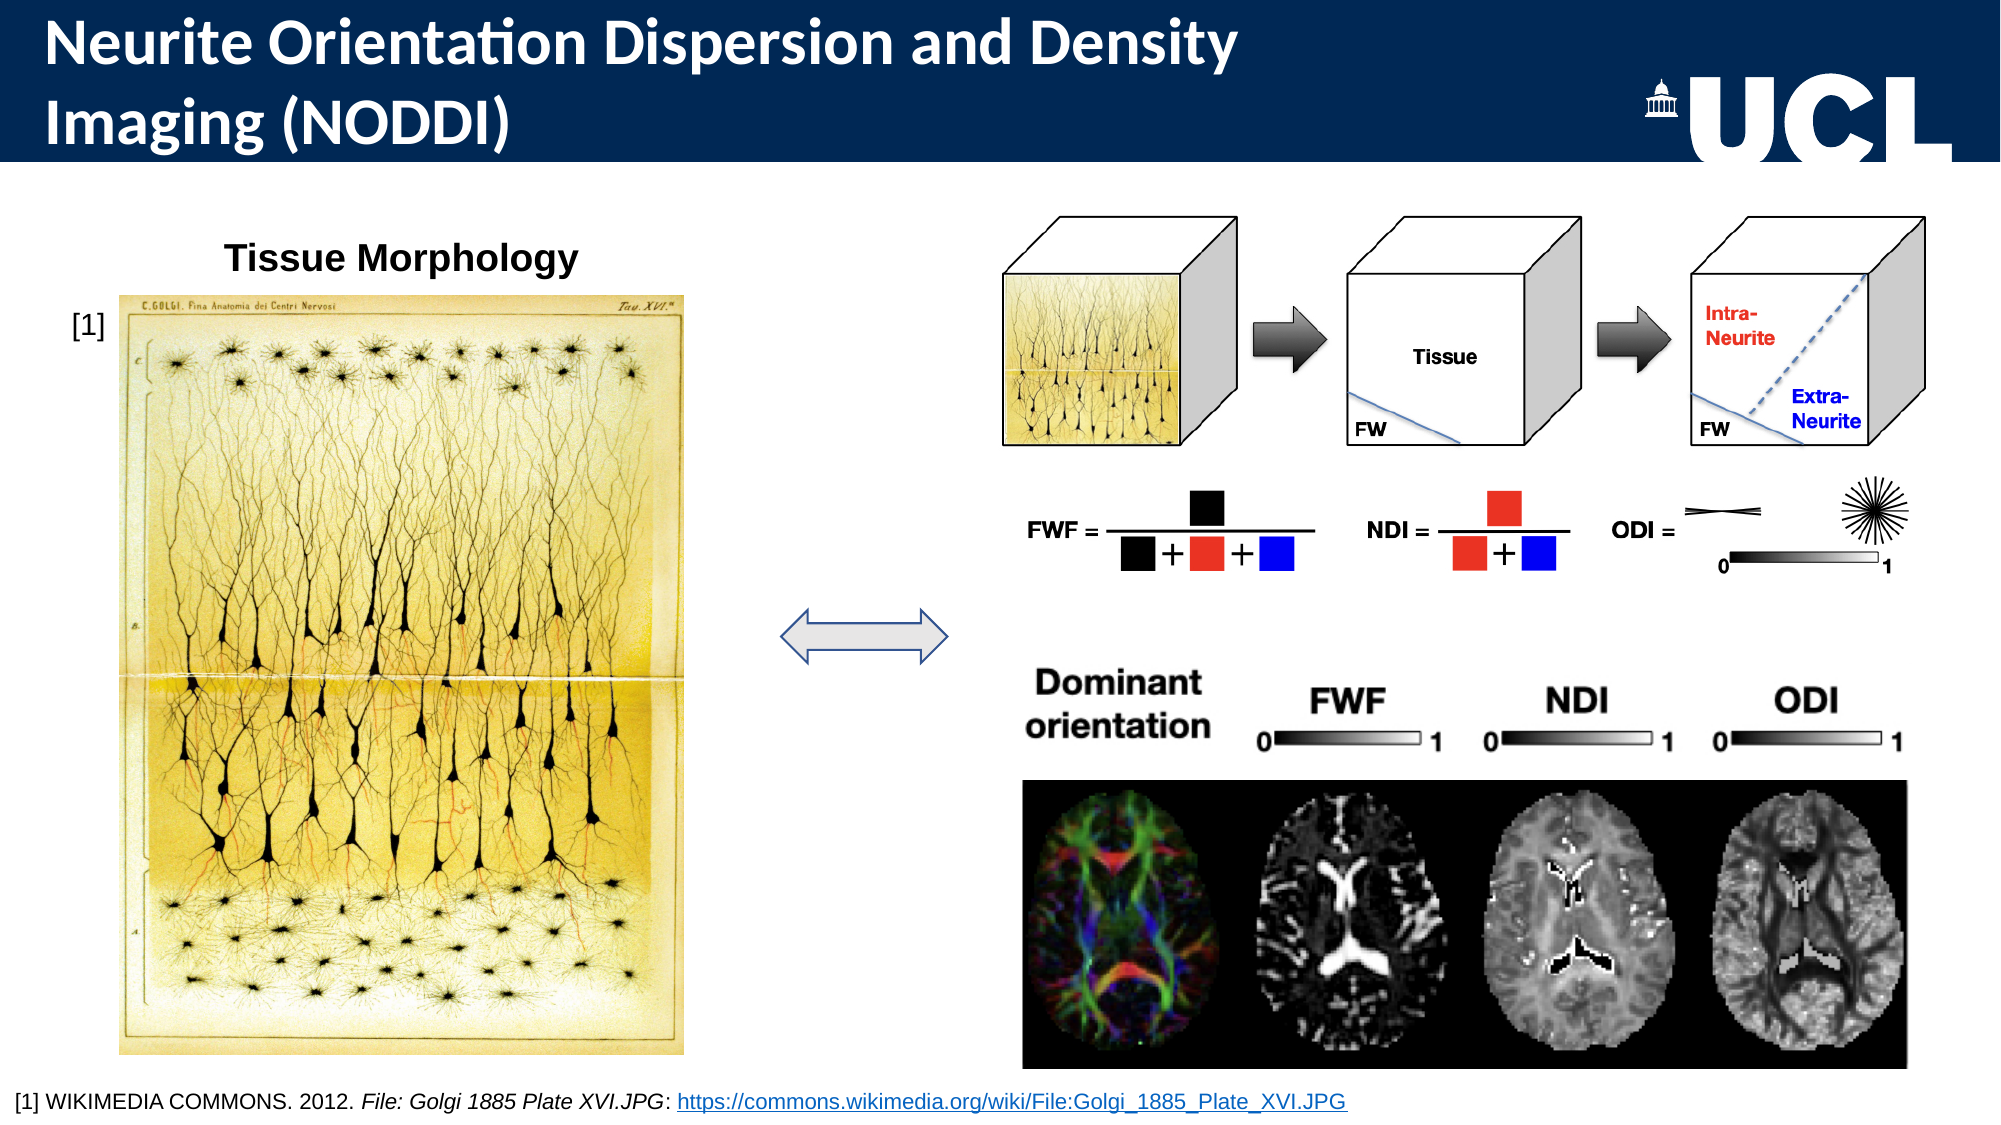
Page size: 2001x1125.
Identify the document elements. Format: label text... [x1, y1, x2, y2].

text_box [779, 607, 949, 666]
picture [119, 295, 684, 1055]
text_box [1] [45, 295, 119, 350]
text_box Tissue Morphology [173, 224, 630, 287]
text_box Neurite Orientation Dispersion and Density Imaging (NODDI) [30, 0, 1948, 166]
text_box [988, 663, 1939, 1069]
text_box [1] WIKIMEDIA COMMONS. 2012. File: Golgi 1885 Plate XVI.JPG: https://commons.wikimedia.org/wiki/File:Golgi_1885_Plate_XVI.JPG [0, 1078, 1415, 1122]
picture [988, 193, 1939, 597]
